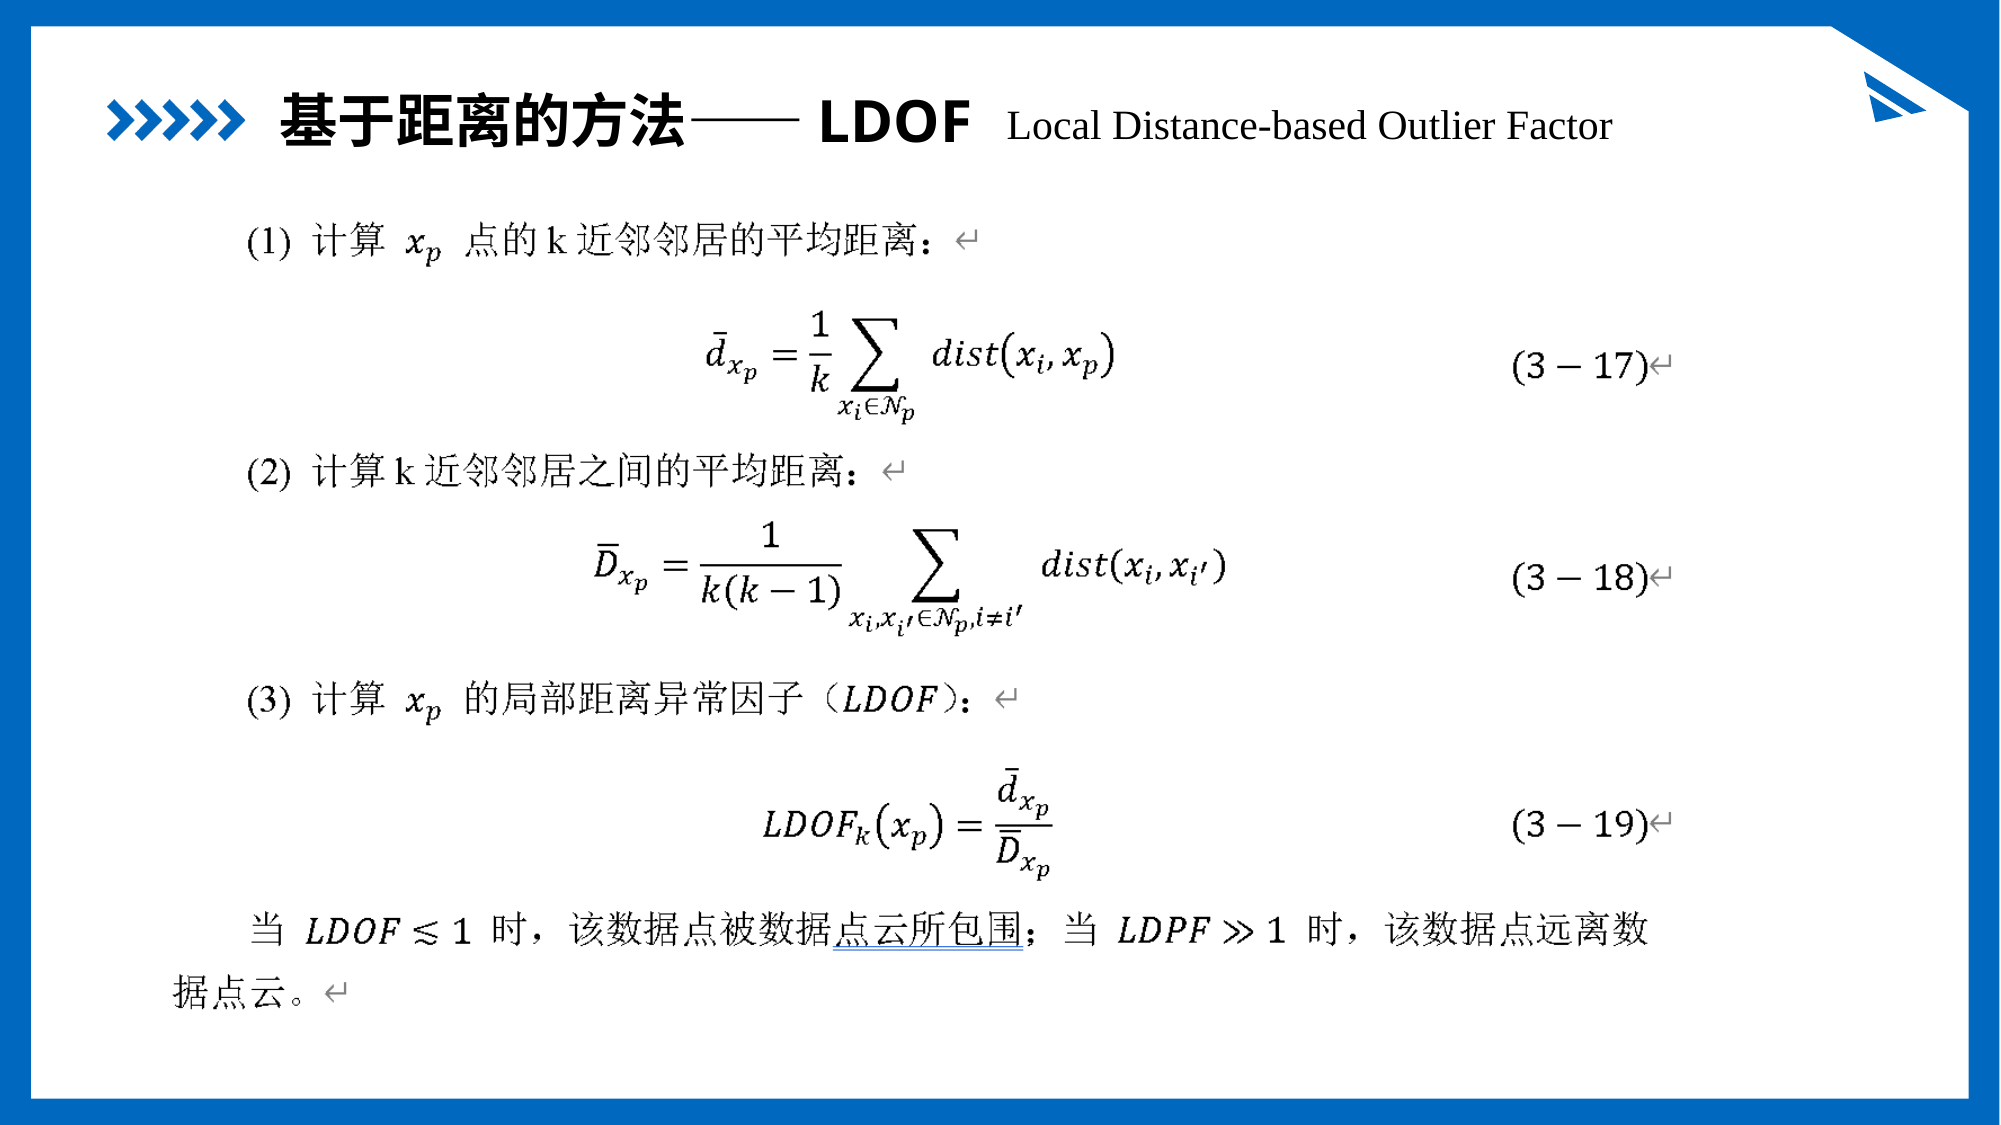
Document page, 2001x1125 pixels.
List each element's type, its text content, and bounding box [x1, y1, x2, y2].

picture [157, 189, 1697, 1016]
picture [106, 99, 246, 141]
text_box 基于距离的方法——LDOF [264, 77, 1068, 162]
text_box Local Distance-based Outlier Factor [991, 90, 1678, 155]
